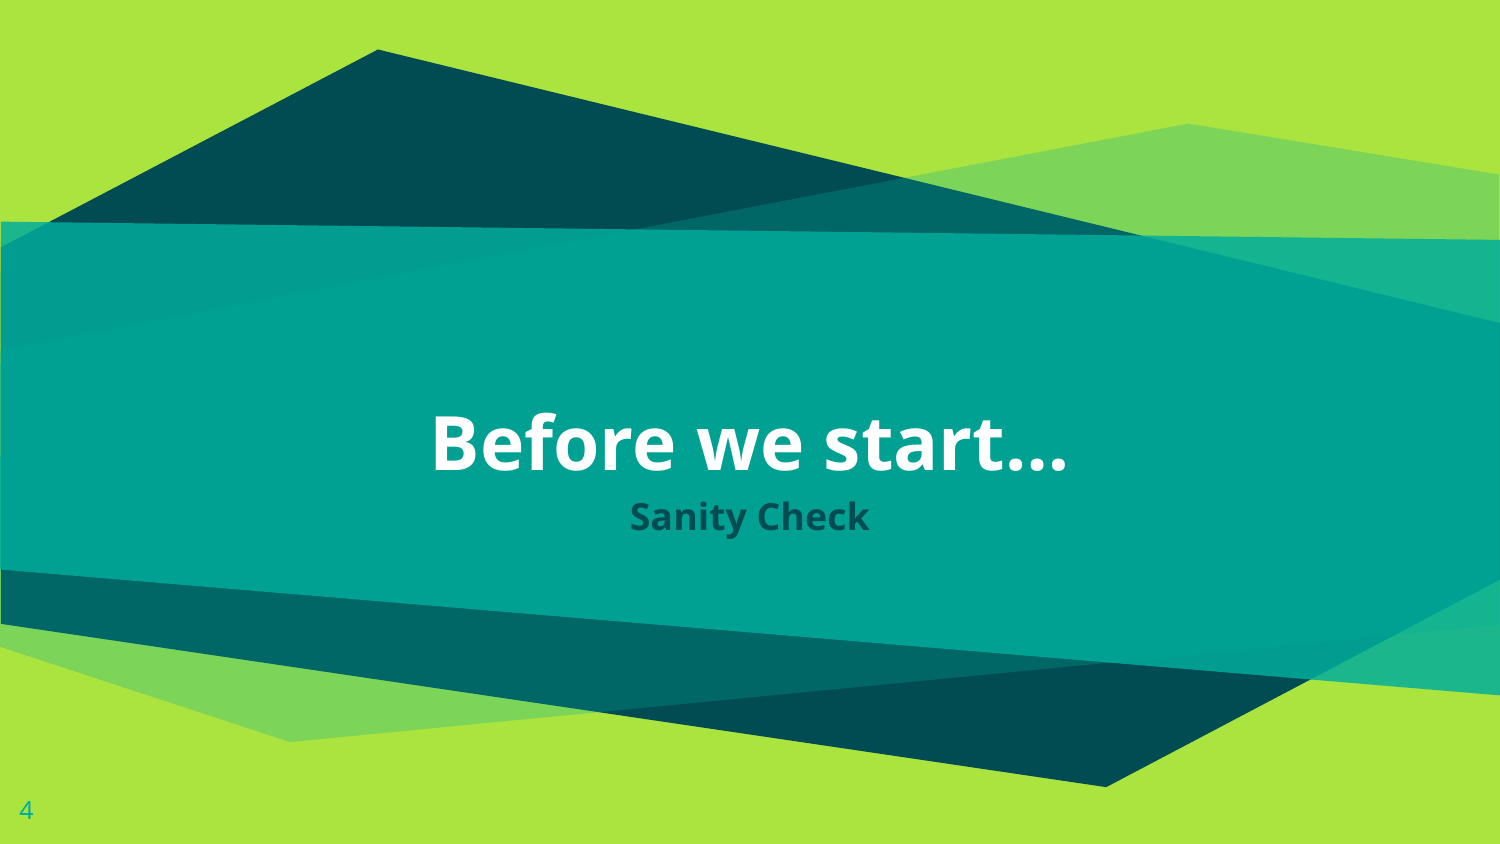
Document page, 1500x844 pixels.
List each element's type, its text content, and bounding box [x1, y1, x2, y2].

subtitle Sanity Check [297, 478, 1203, 608]
title Before we start… [297, 309, 1203, 478]
slide_number 4 [4, 779, 95, 844]
